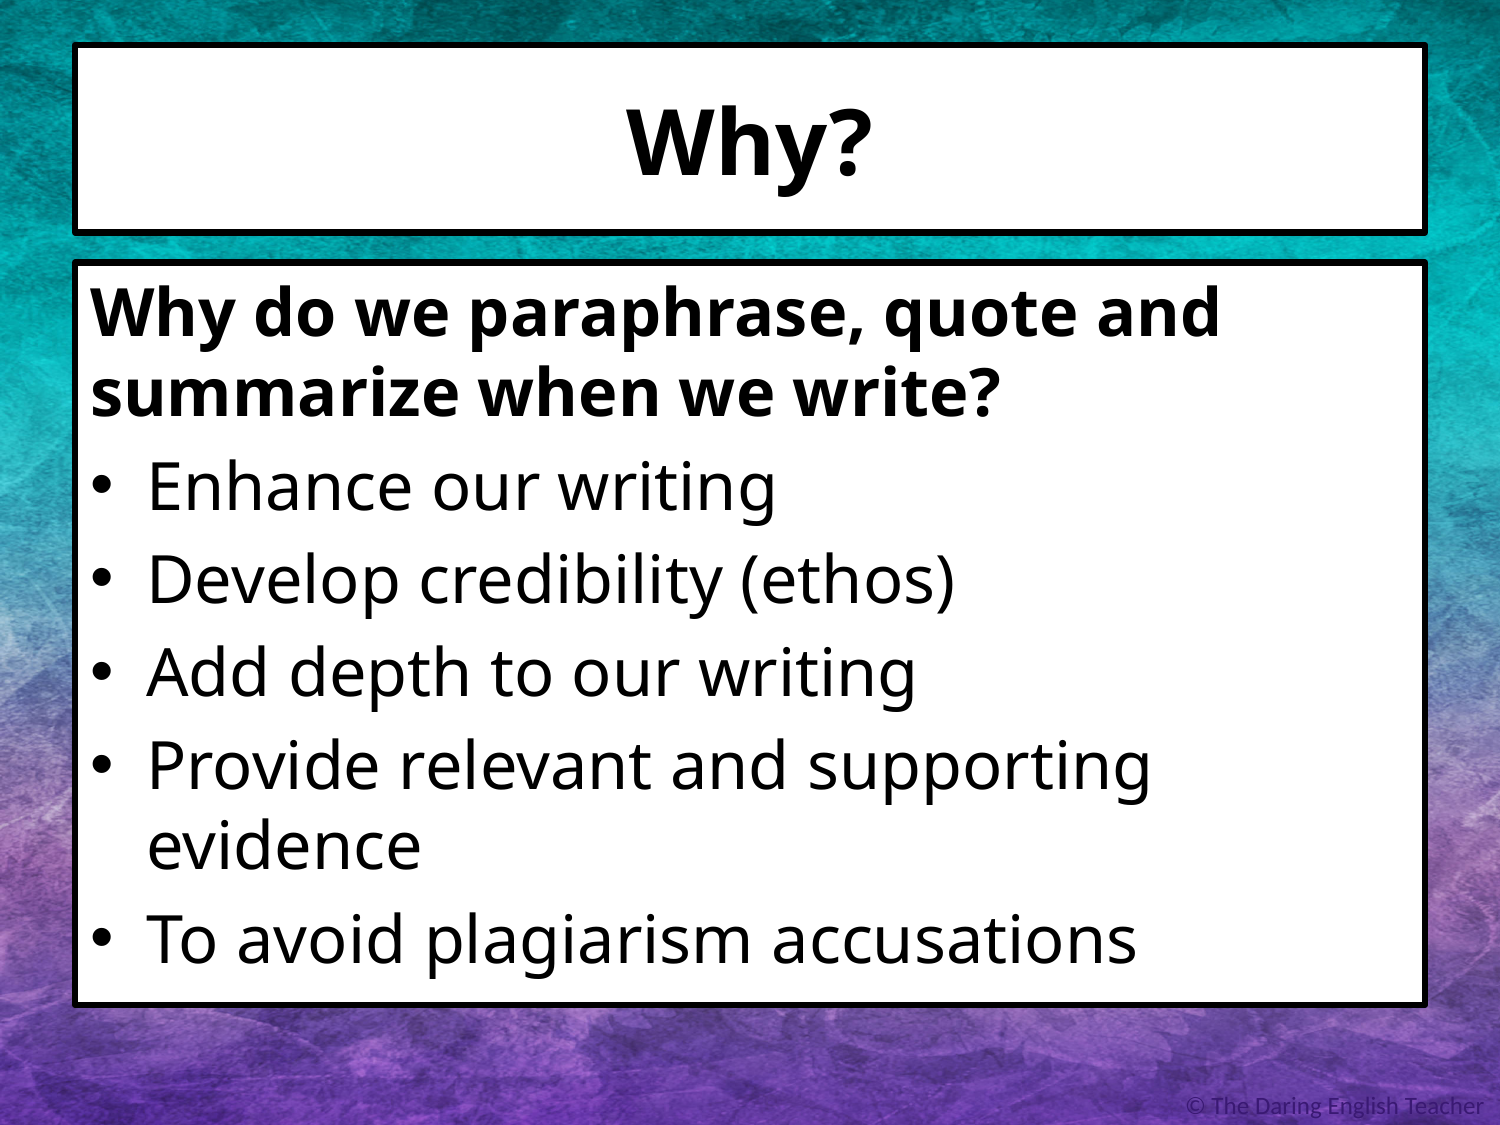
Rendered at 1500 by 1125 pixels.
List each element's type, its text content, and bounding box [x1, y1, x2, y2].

title Why? [72, 42, 1428, 236]
picture [0, 0, 1500, 1125]
list Why do we paraphrase, quote and summarize when we write? Enhance our writing Develop credibility (ethos) Add depth to our writing Provide relevant and supporting evidence To avoid plagiarism accusations [72, 259, 1428, 1008]
